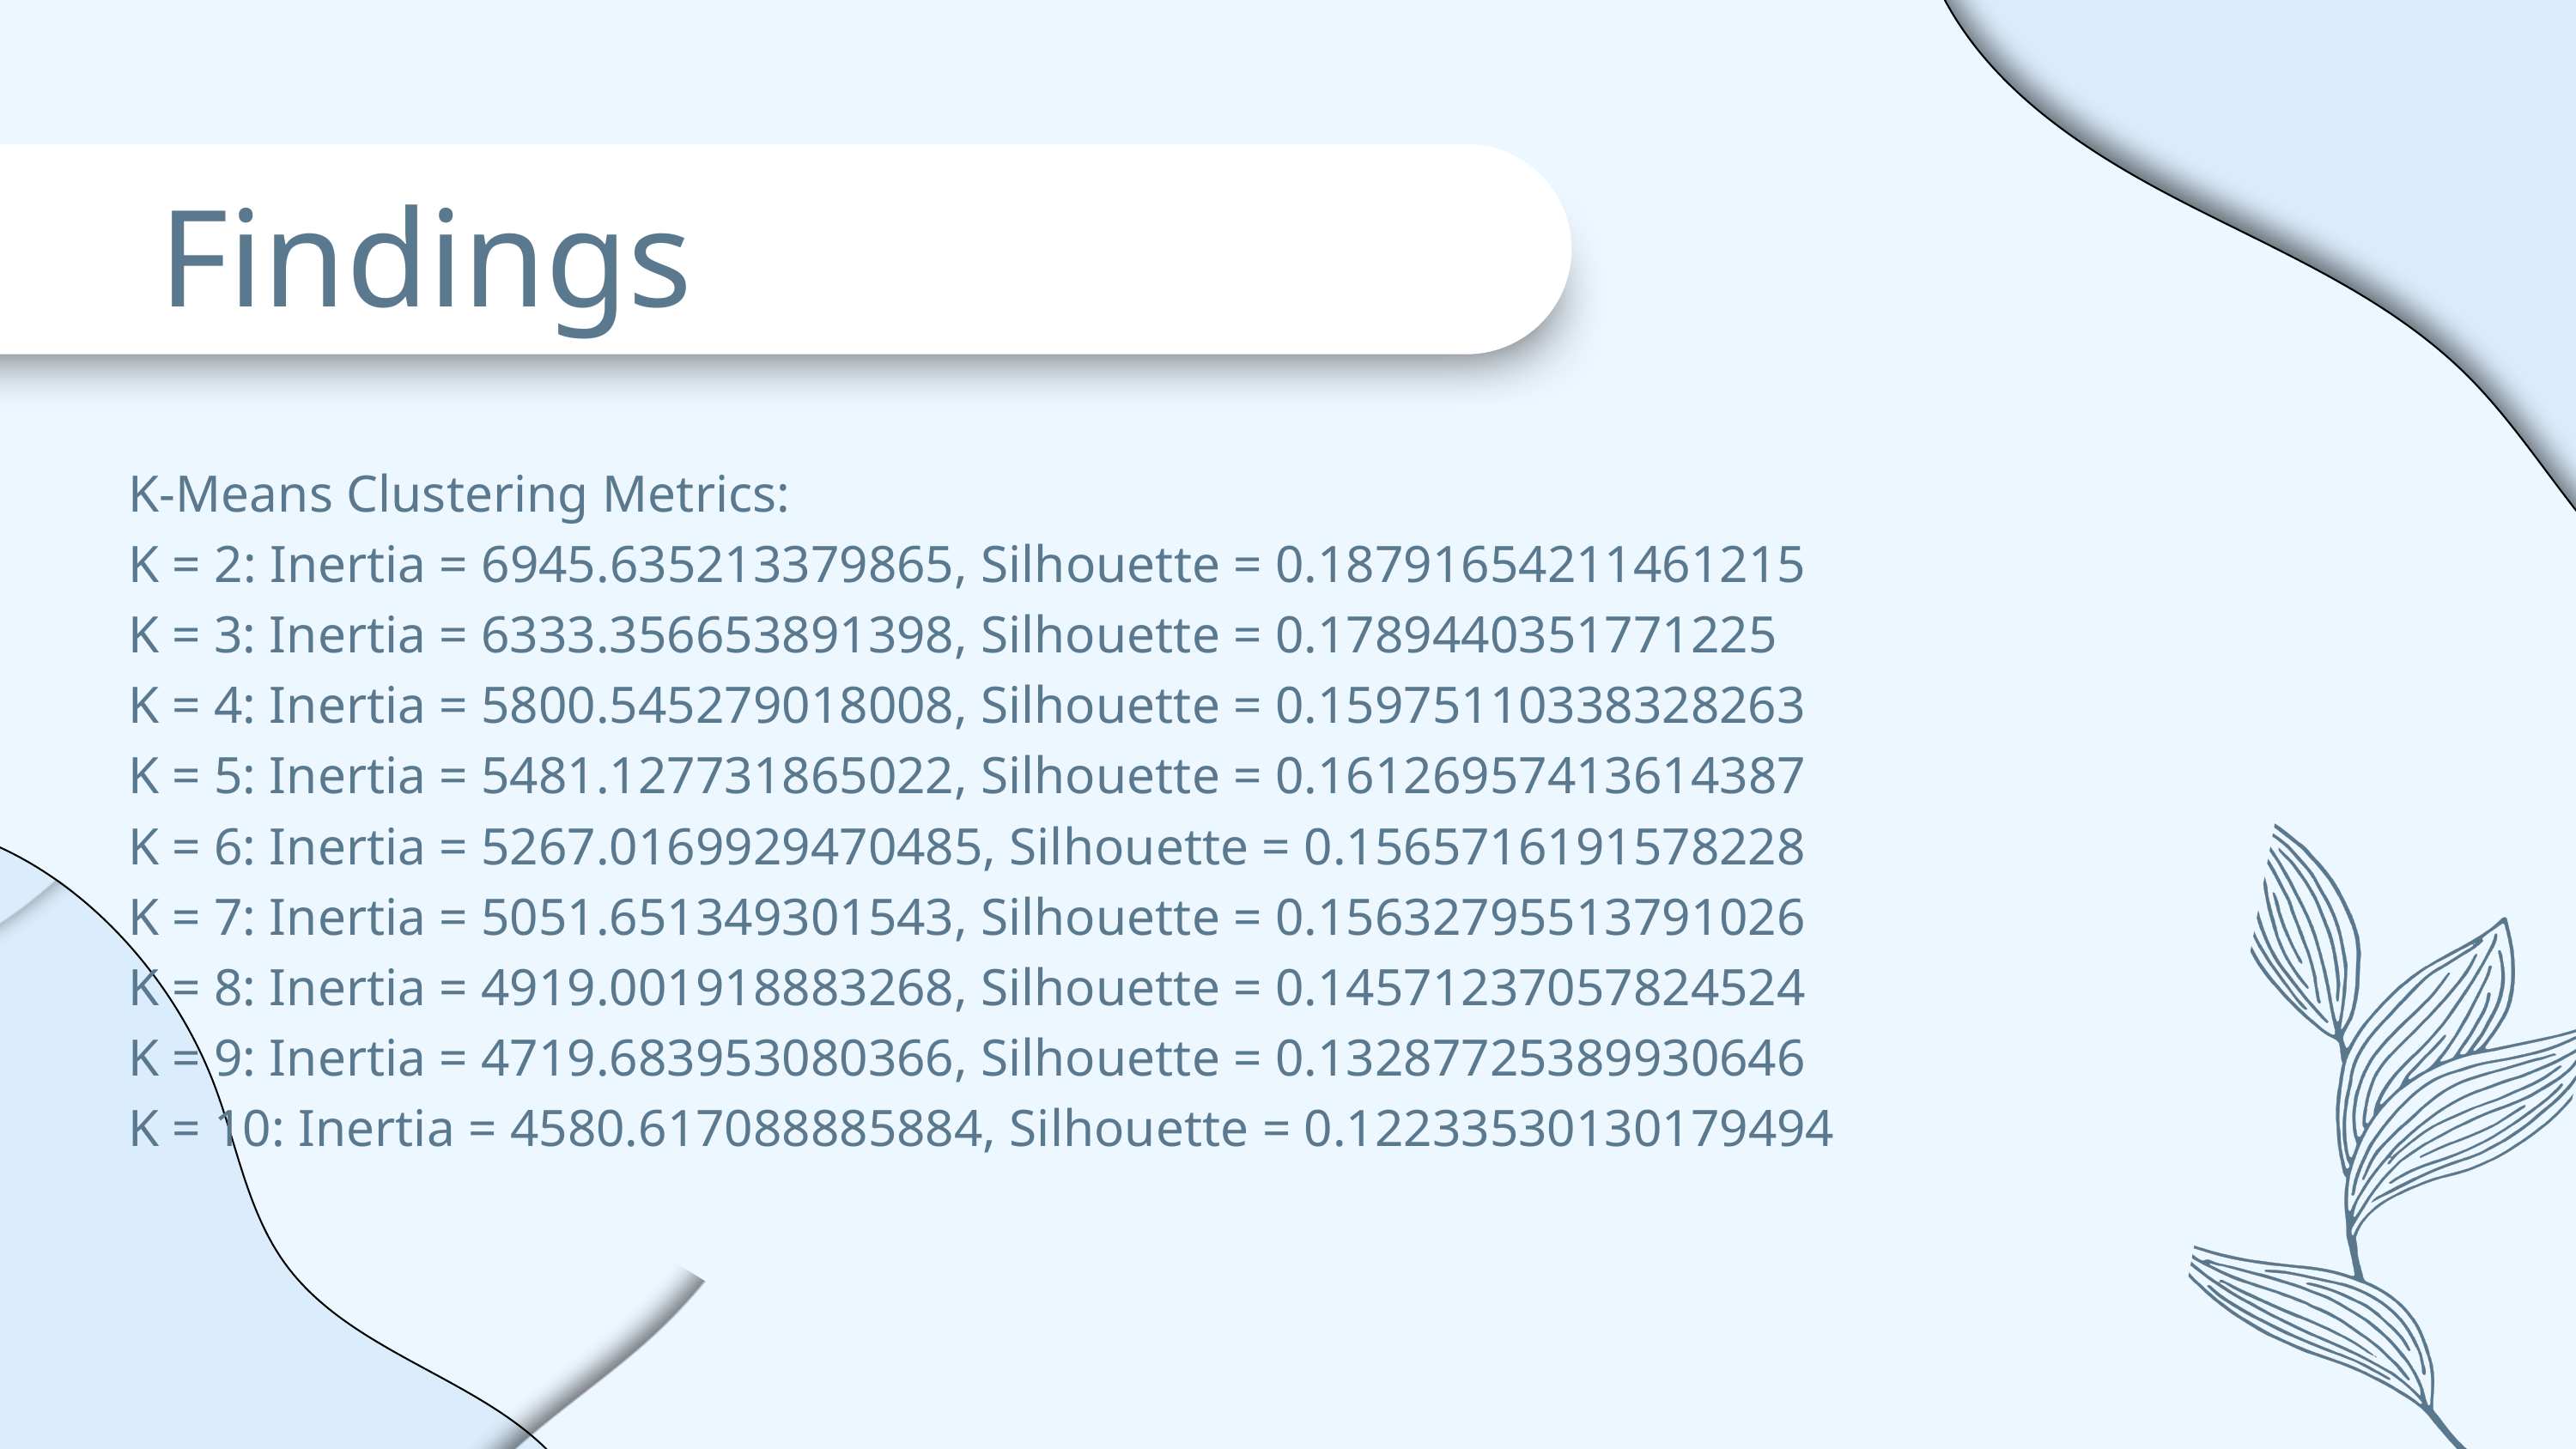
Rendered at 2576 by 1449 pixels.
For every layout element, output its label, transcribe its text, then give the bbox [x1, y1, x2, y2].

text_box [0, 813, 509, 1449]
text_box K-Means Clustering Metrics: K = 2: Inertia = 6945.635213379865, Silhouette = 0.18791654211461215 K = 3: Inertia = 6333.356653891398, Silhouette = 0.1789440351771225 K = 4: Inertia = 5800.545279018008, Silhouette = 0.15975110338328263 K = 5: Inertia = 5481.127731865022, Silhouette = 0.16126957413614387 K = 6: Inertia = 5267.0169929470485, Silhouette = 0.1565716191578228 K = 7: Inertia = 5051.651349301543, Silhouette = 0.15632795513791026 K = 8: Inertia = 4919.001918883268, Silhouette = 0.14571237057824524 K = 9: Inertia = 4719.683953080366, Silhouette = 0.13287725389930646 K = 10: Inertia = 4580.617088885884, Silhouette = 0.12233530130179494 [128, 452, 2365, 1228]
text_box [2159, 807, 2576, 1449]
picture [509, 1228, 803, 1449]
text_box [0, 106, 1608, 410]
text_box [0, 143, 1572, 355]
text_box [1906, 0, 2576, 646]
